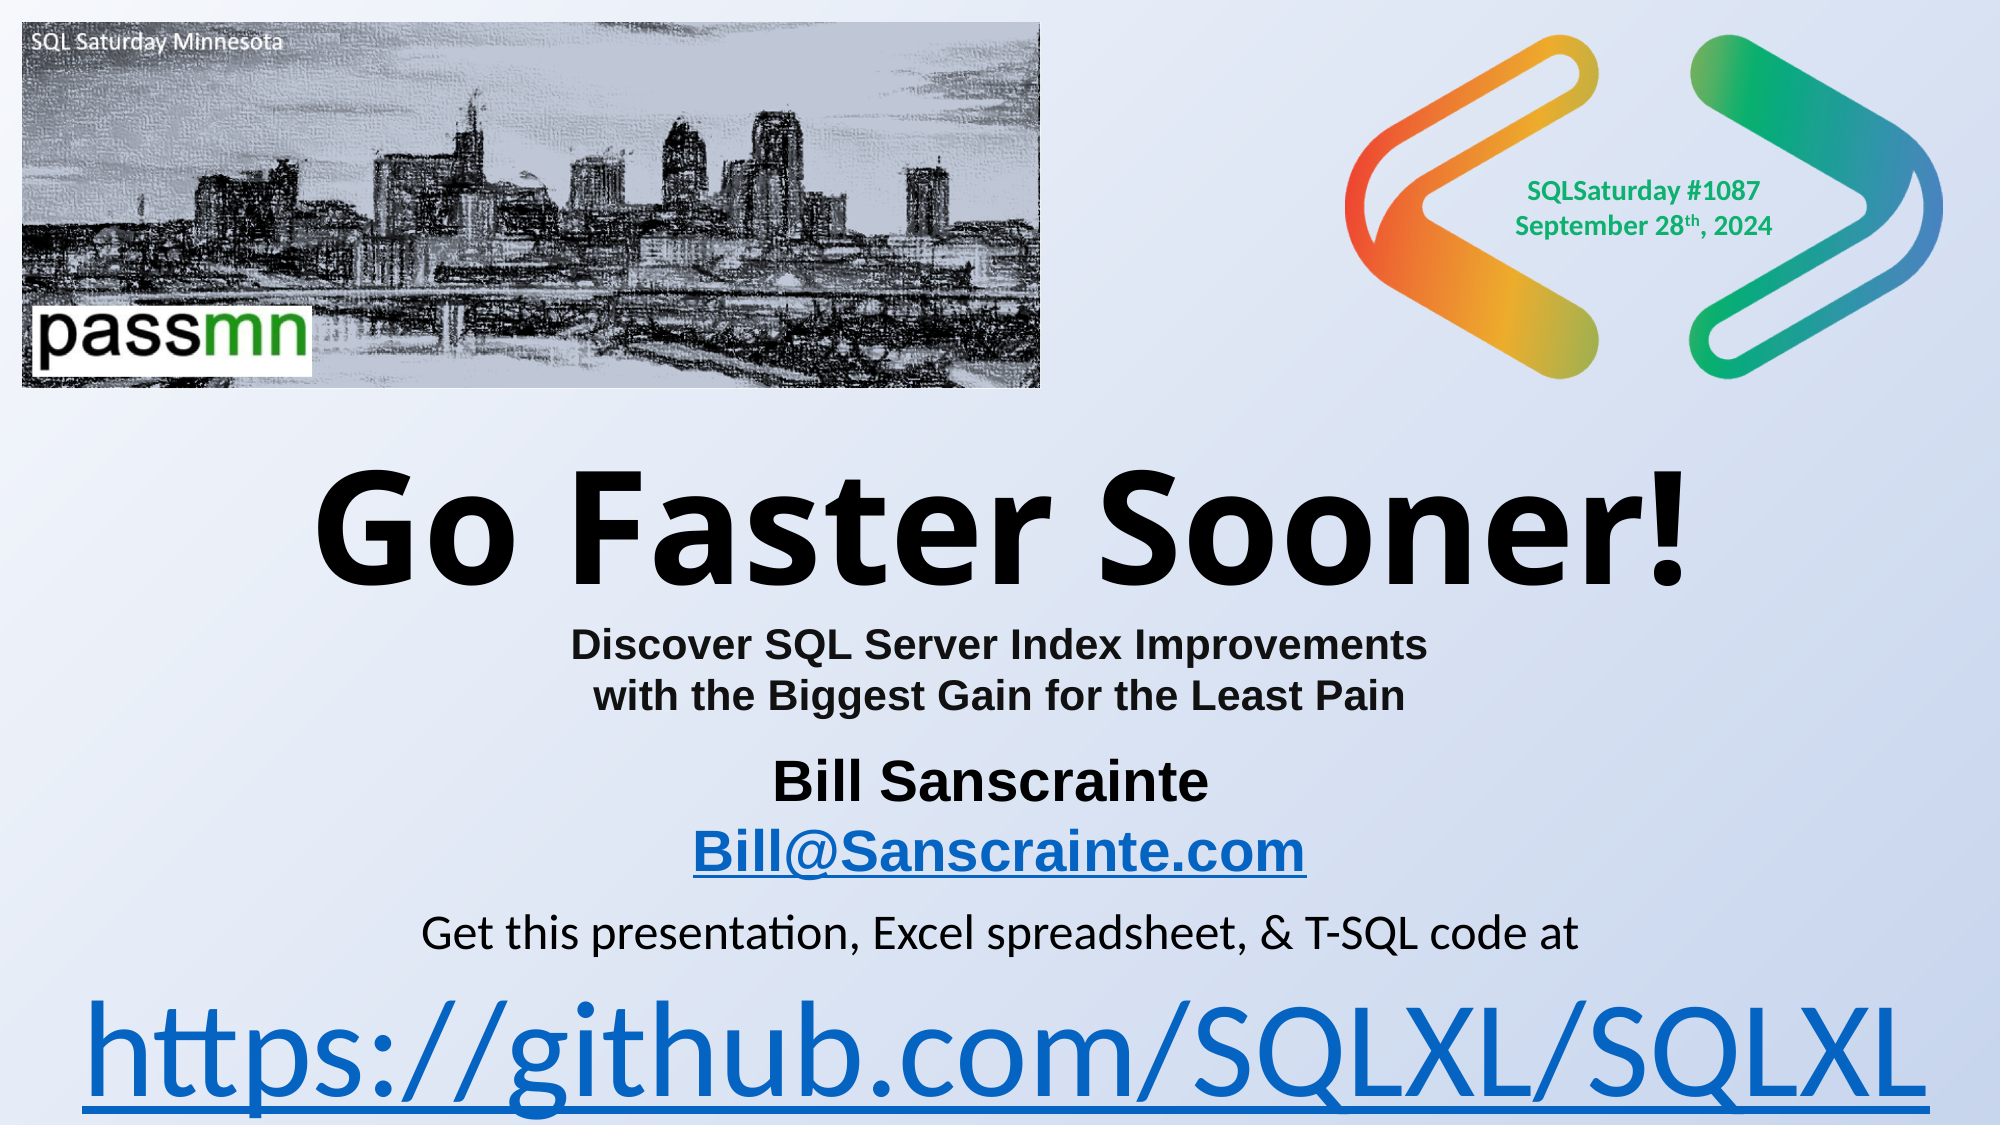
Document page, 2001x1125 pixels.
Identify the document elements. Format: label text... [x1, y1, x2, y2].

subtitle Bill Sanscrainte Bill@Sanscrainte.com [500, 773, 1500, 853]
picture [21, 22, 1041, 389]
text_box Get this presentation, Excel spreadsheet, & T-SQL code at https://github.com/SQLXL/SQLXL [12, 891, 2000, 1125]
picture [1345, 34, 1943, 380]
title Go Faster Sooner! Discover SQL Server Index Improvements with the Biggest Gain for the Least Pain [0, 418, 2000, 728]
